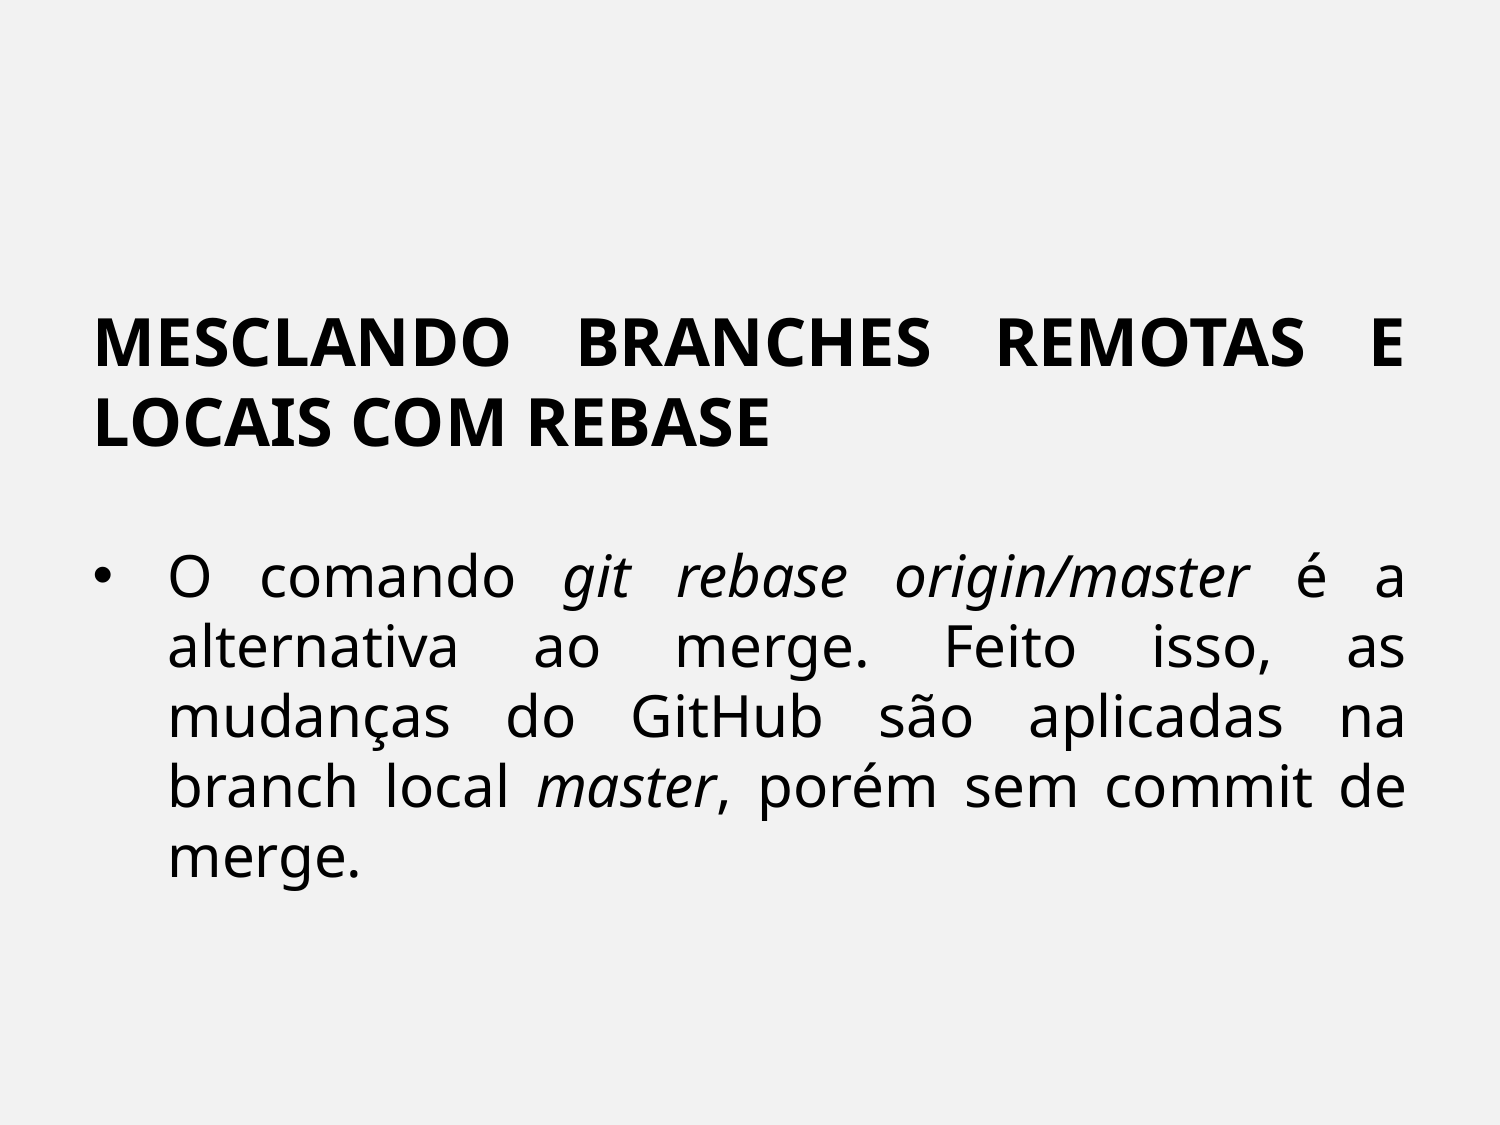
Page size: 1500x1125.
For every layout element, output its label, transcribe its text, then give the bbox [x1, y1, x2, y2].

text_box MESCLANDO BRANCHES REMOTAS E LOCAIS COM REBASE O comando git rebase origin/master é a alternativa ao merge. Feito isso, as mudanças do GitHub são aplicadas na branch local master, porém sem commit de merge. [78, 292, 1422, 897]
